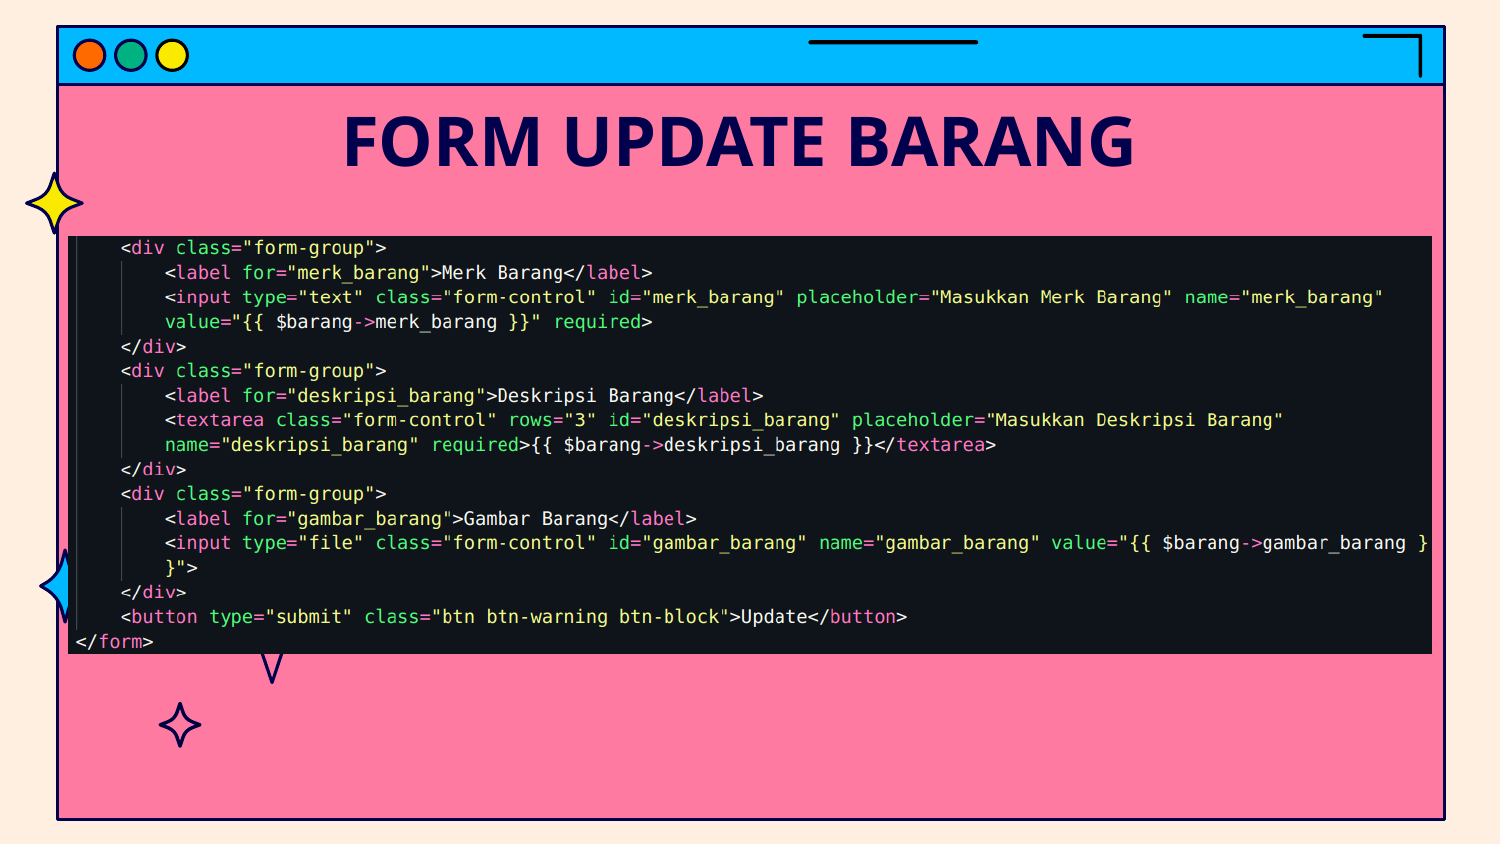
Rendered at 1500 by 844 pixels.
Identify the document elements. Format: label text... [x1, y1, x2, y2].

picture [68, 235, 1432, 654]
text_box FORM UPDATE BARANG [3, 83, 1477, 177]
text_box [159, 702, 201, 747]
